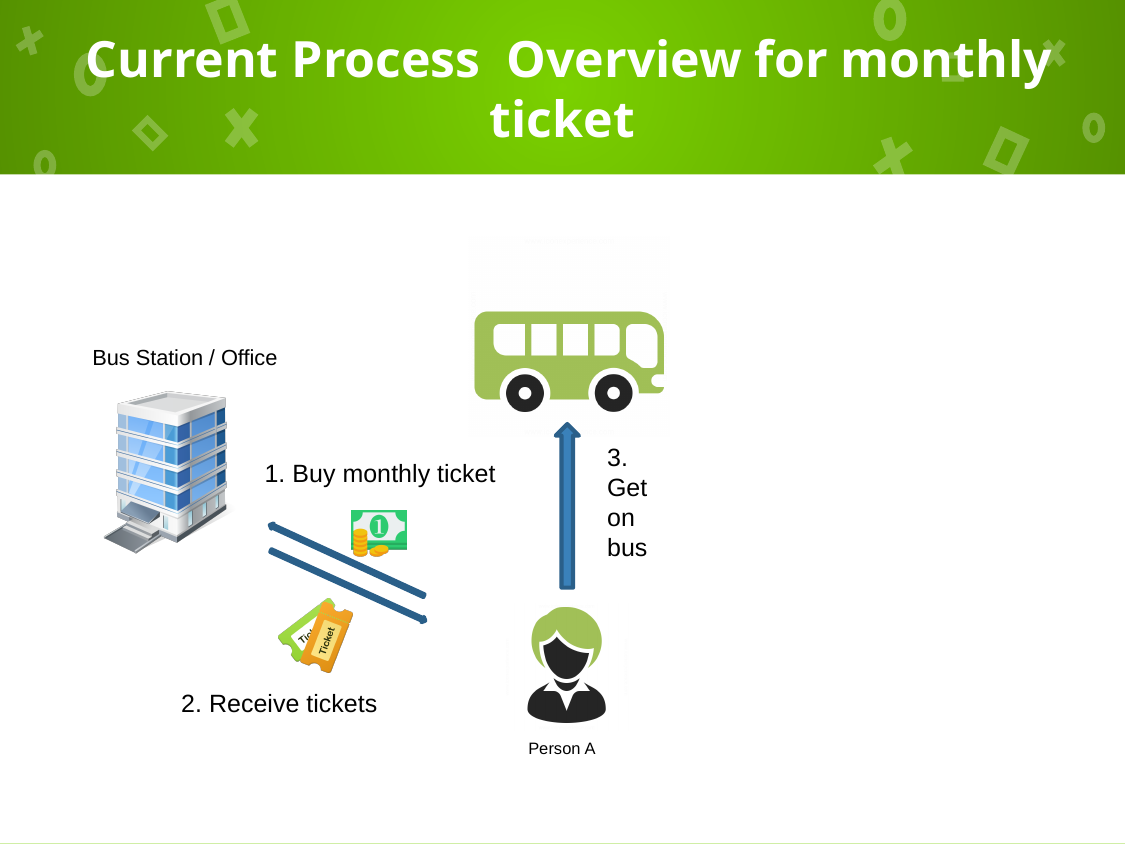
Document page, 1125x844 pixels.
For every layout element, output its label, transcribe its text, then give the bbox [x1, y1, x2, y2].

picture [351, 502, 408, 559]
text_box [287, 560, 428, 625]
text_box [489, 603, 635, 766]
title Current Process Overview for monthly ticket [56, 0, 1069, 175]
text_box 3. Get on bus [592, 433, 678, 569]
text_box [559, 445, 576, 449]
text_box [77, 336, 302, 554]
picture [278, 597, 353, 673]
text_box 2. Receive tickets [166, 680, 484, 725]
picture [468, 236, 670, 438]
text_box 1. Buy monthly ticket [305, 449, 592, 495]
text_box [353, 567, 427, 599]
text_box [559, 495, 576, 590]
text_box [305, 537, 352, 567]
